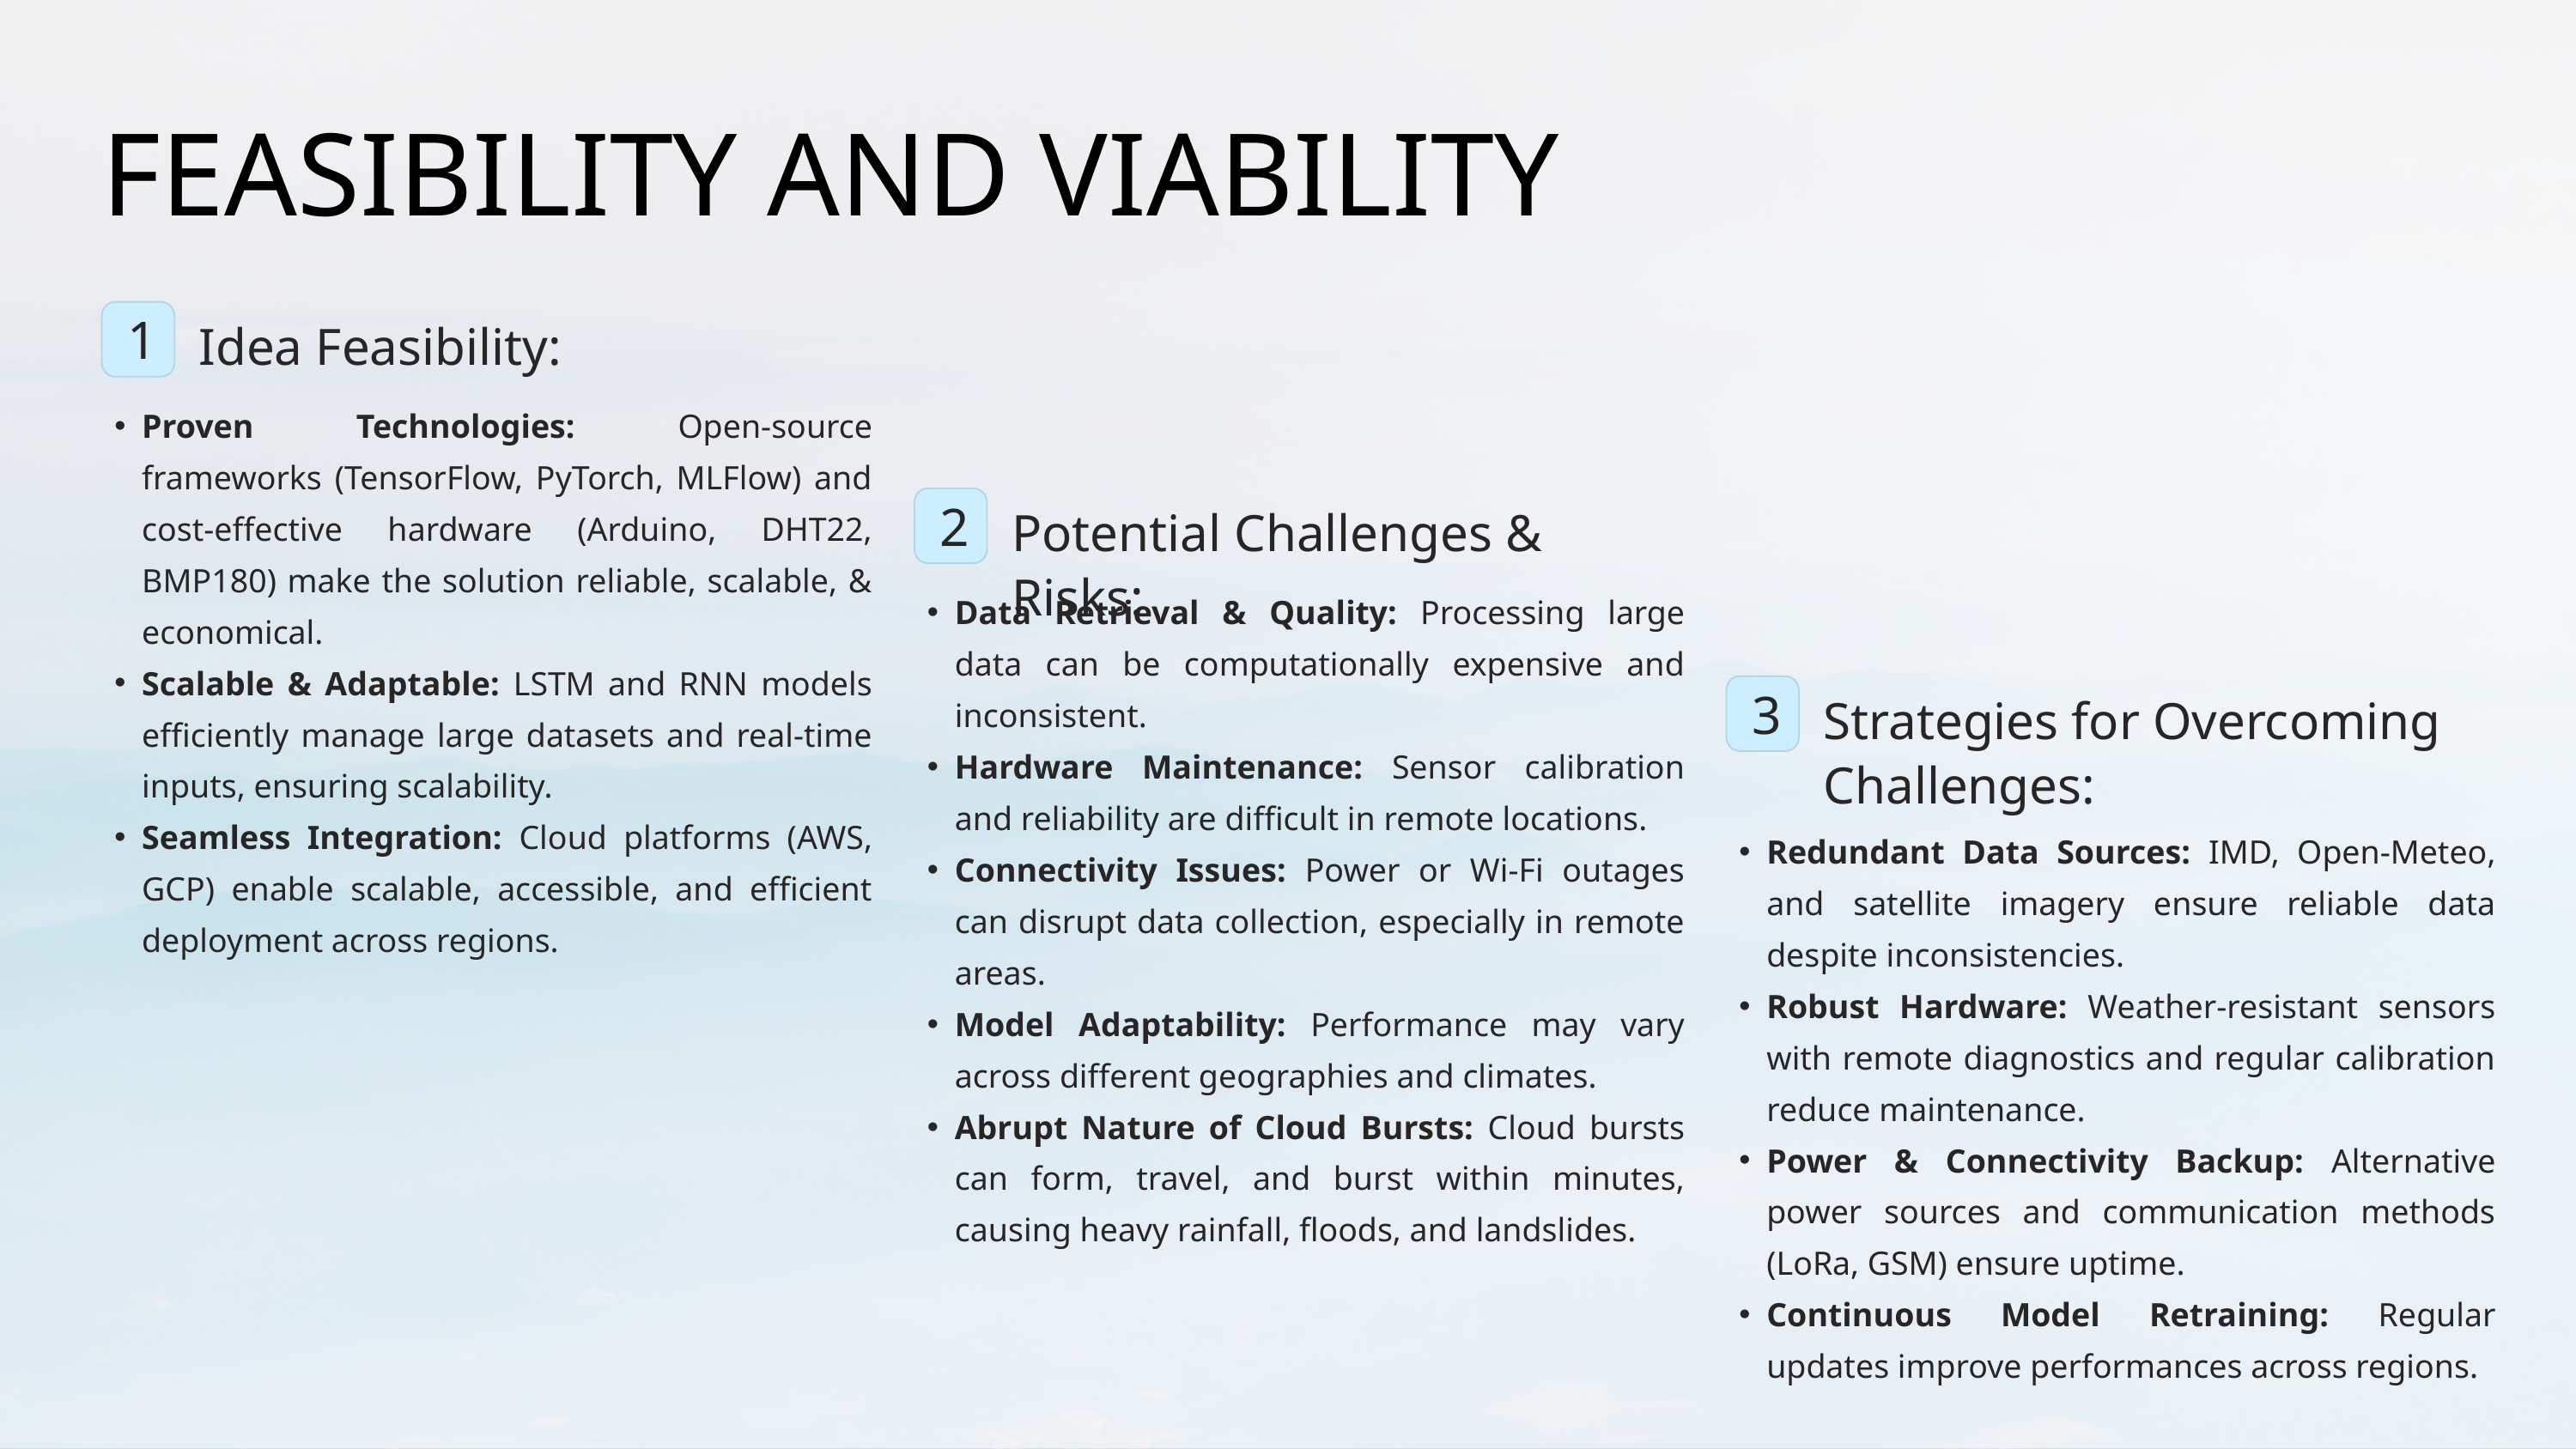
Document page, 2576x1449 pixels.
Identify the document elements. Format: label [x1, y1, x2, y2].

text_box [0, 0, 2576, 1449]
text_box [87, 300, 873, 949]
text_box [1711, 675, 2496, 1373]
text_box [899, 487, 1686, 1288]
